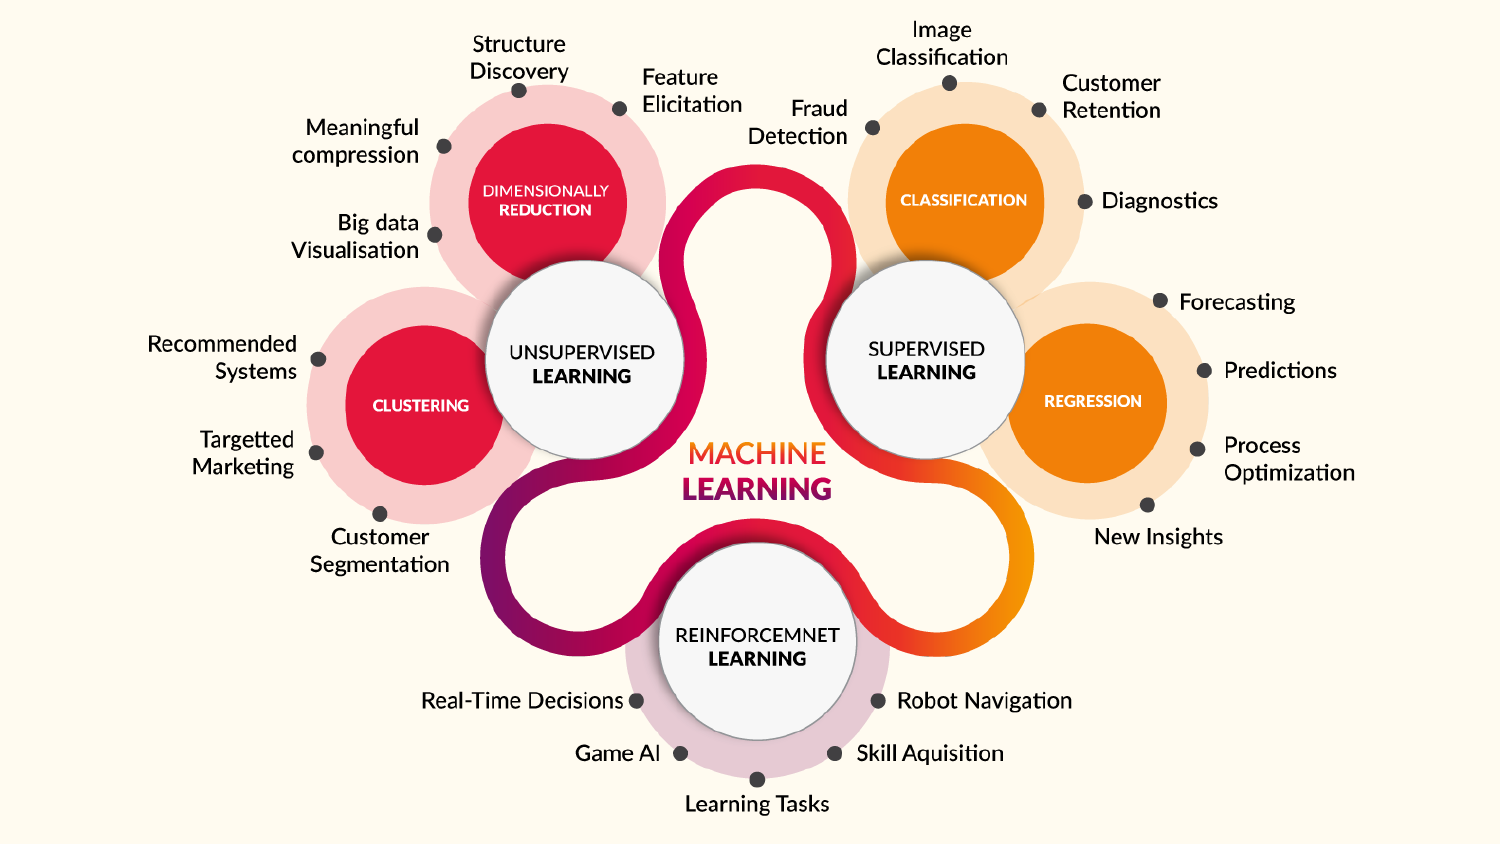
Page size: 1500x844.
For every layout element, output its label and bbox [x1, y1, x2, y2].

picture [126, 0, 1374, 844]
